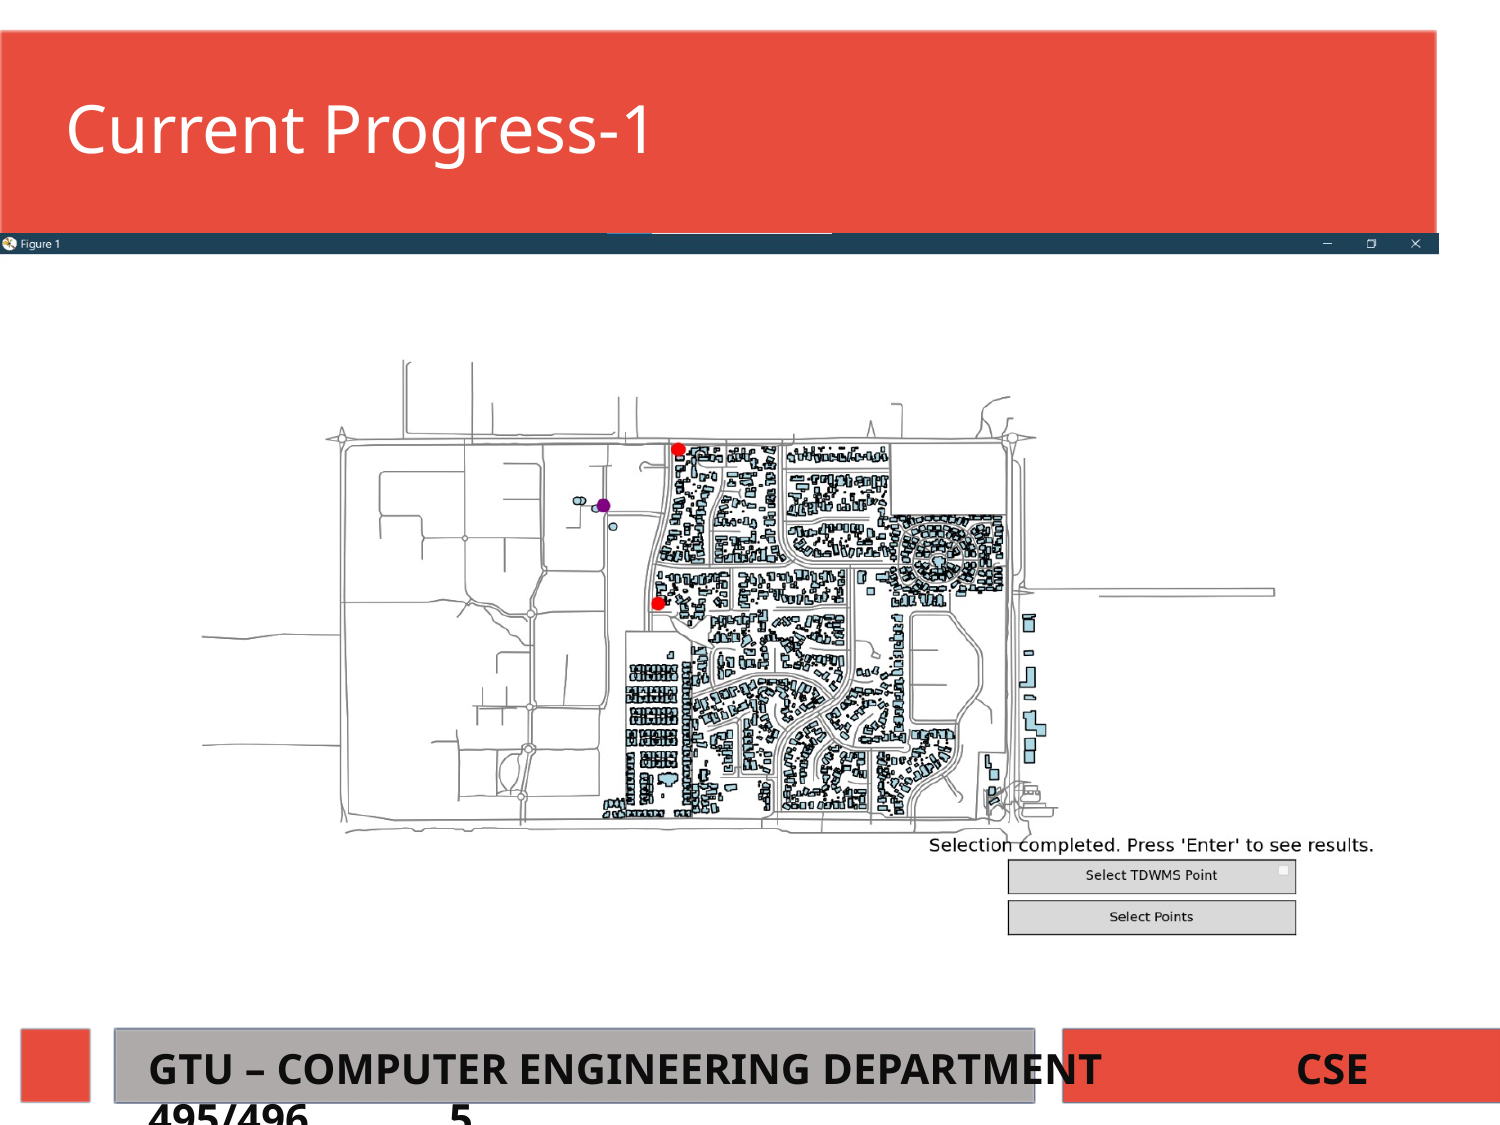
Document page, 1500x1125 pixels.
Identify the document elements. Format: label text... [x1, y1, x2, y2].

picture [0, 233, 1439, 939]
text_box GTU – COMPUTER ENGINEERING DEPARTMENT CSE 495/496 5 [133, 1035, 1500, 1125]
title Current Progress-1 [50, 60, 1329, 205]
